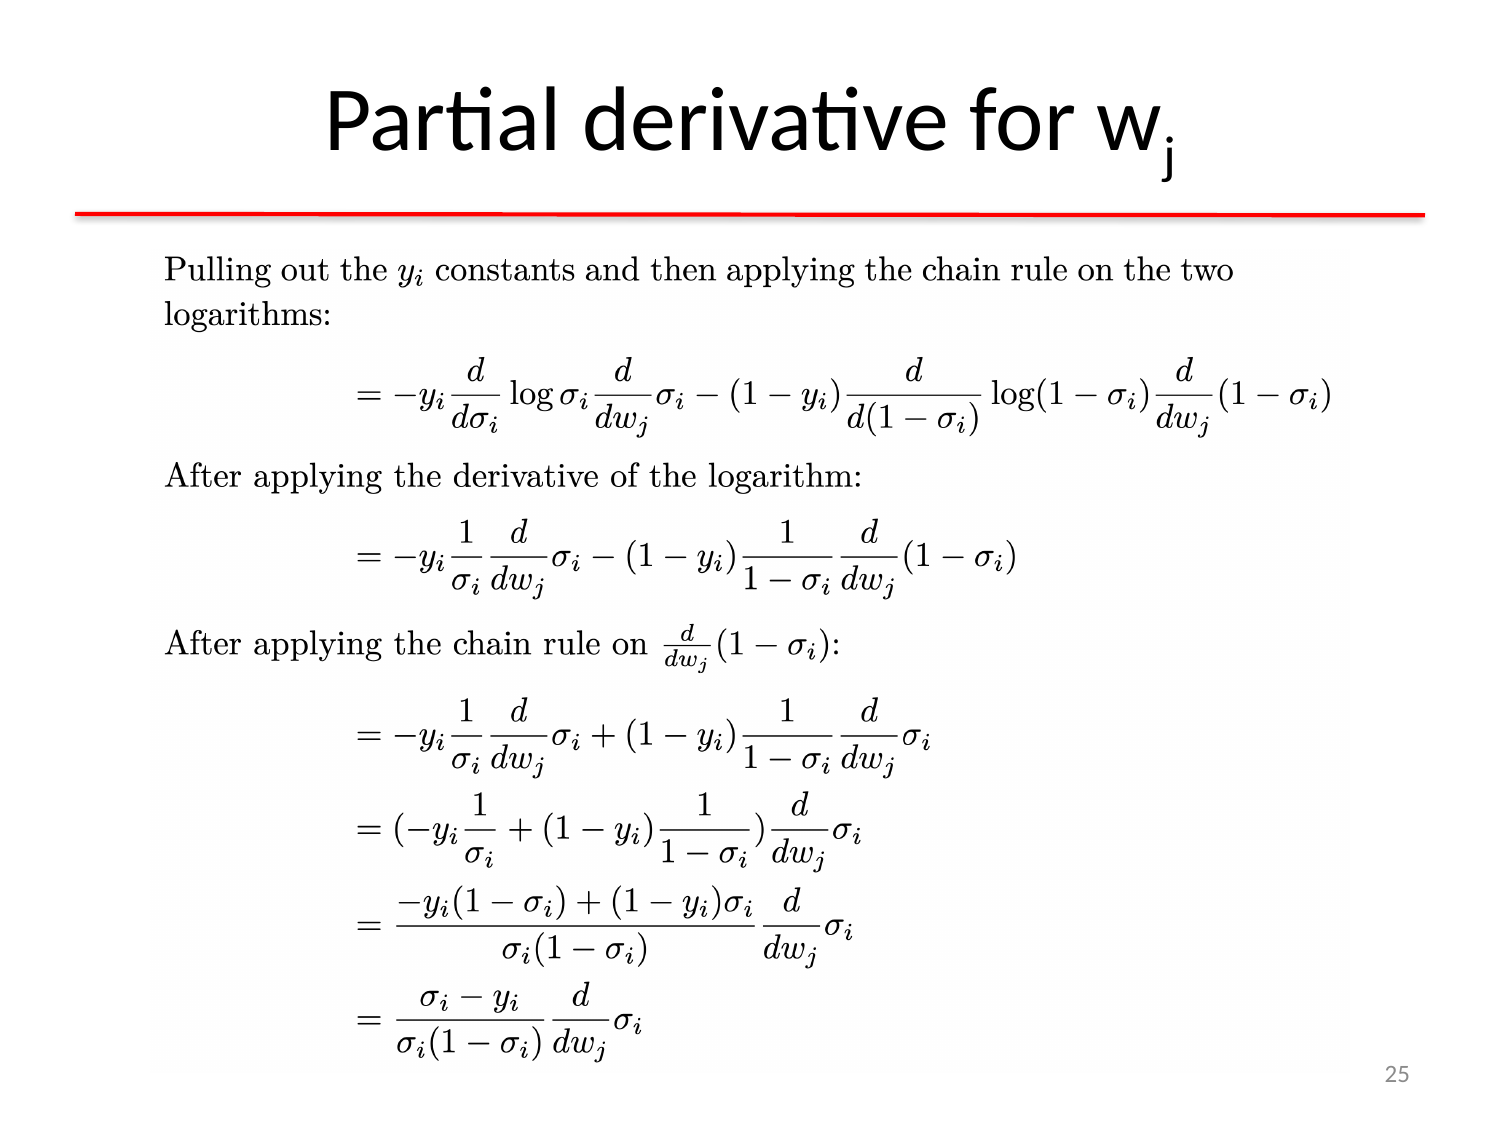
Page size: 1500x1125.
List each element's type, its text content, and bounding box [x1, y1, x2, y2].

picture [150, 249, 1350, 1073]
title Partial derivative for wj [75, 45, 1425, 198]
slide_number 25 [1074, 1042, 1425, 1103]
